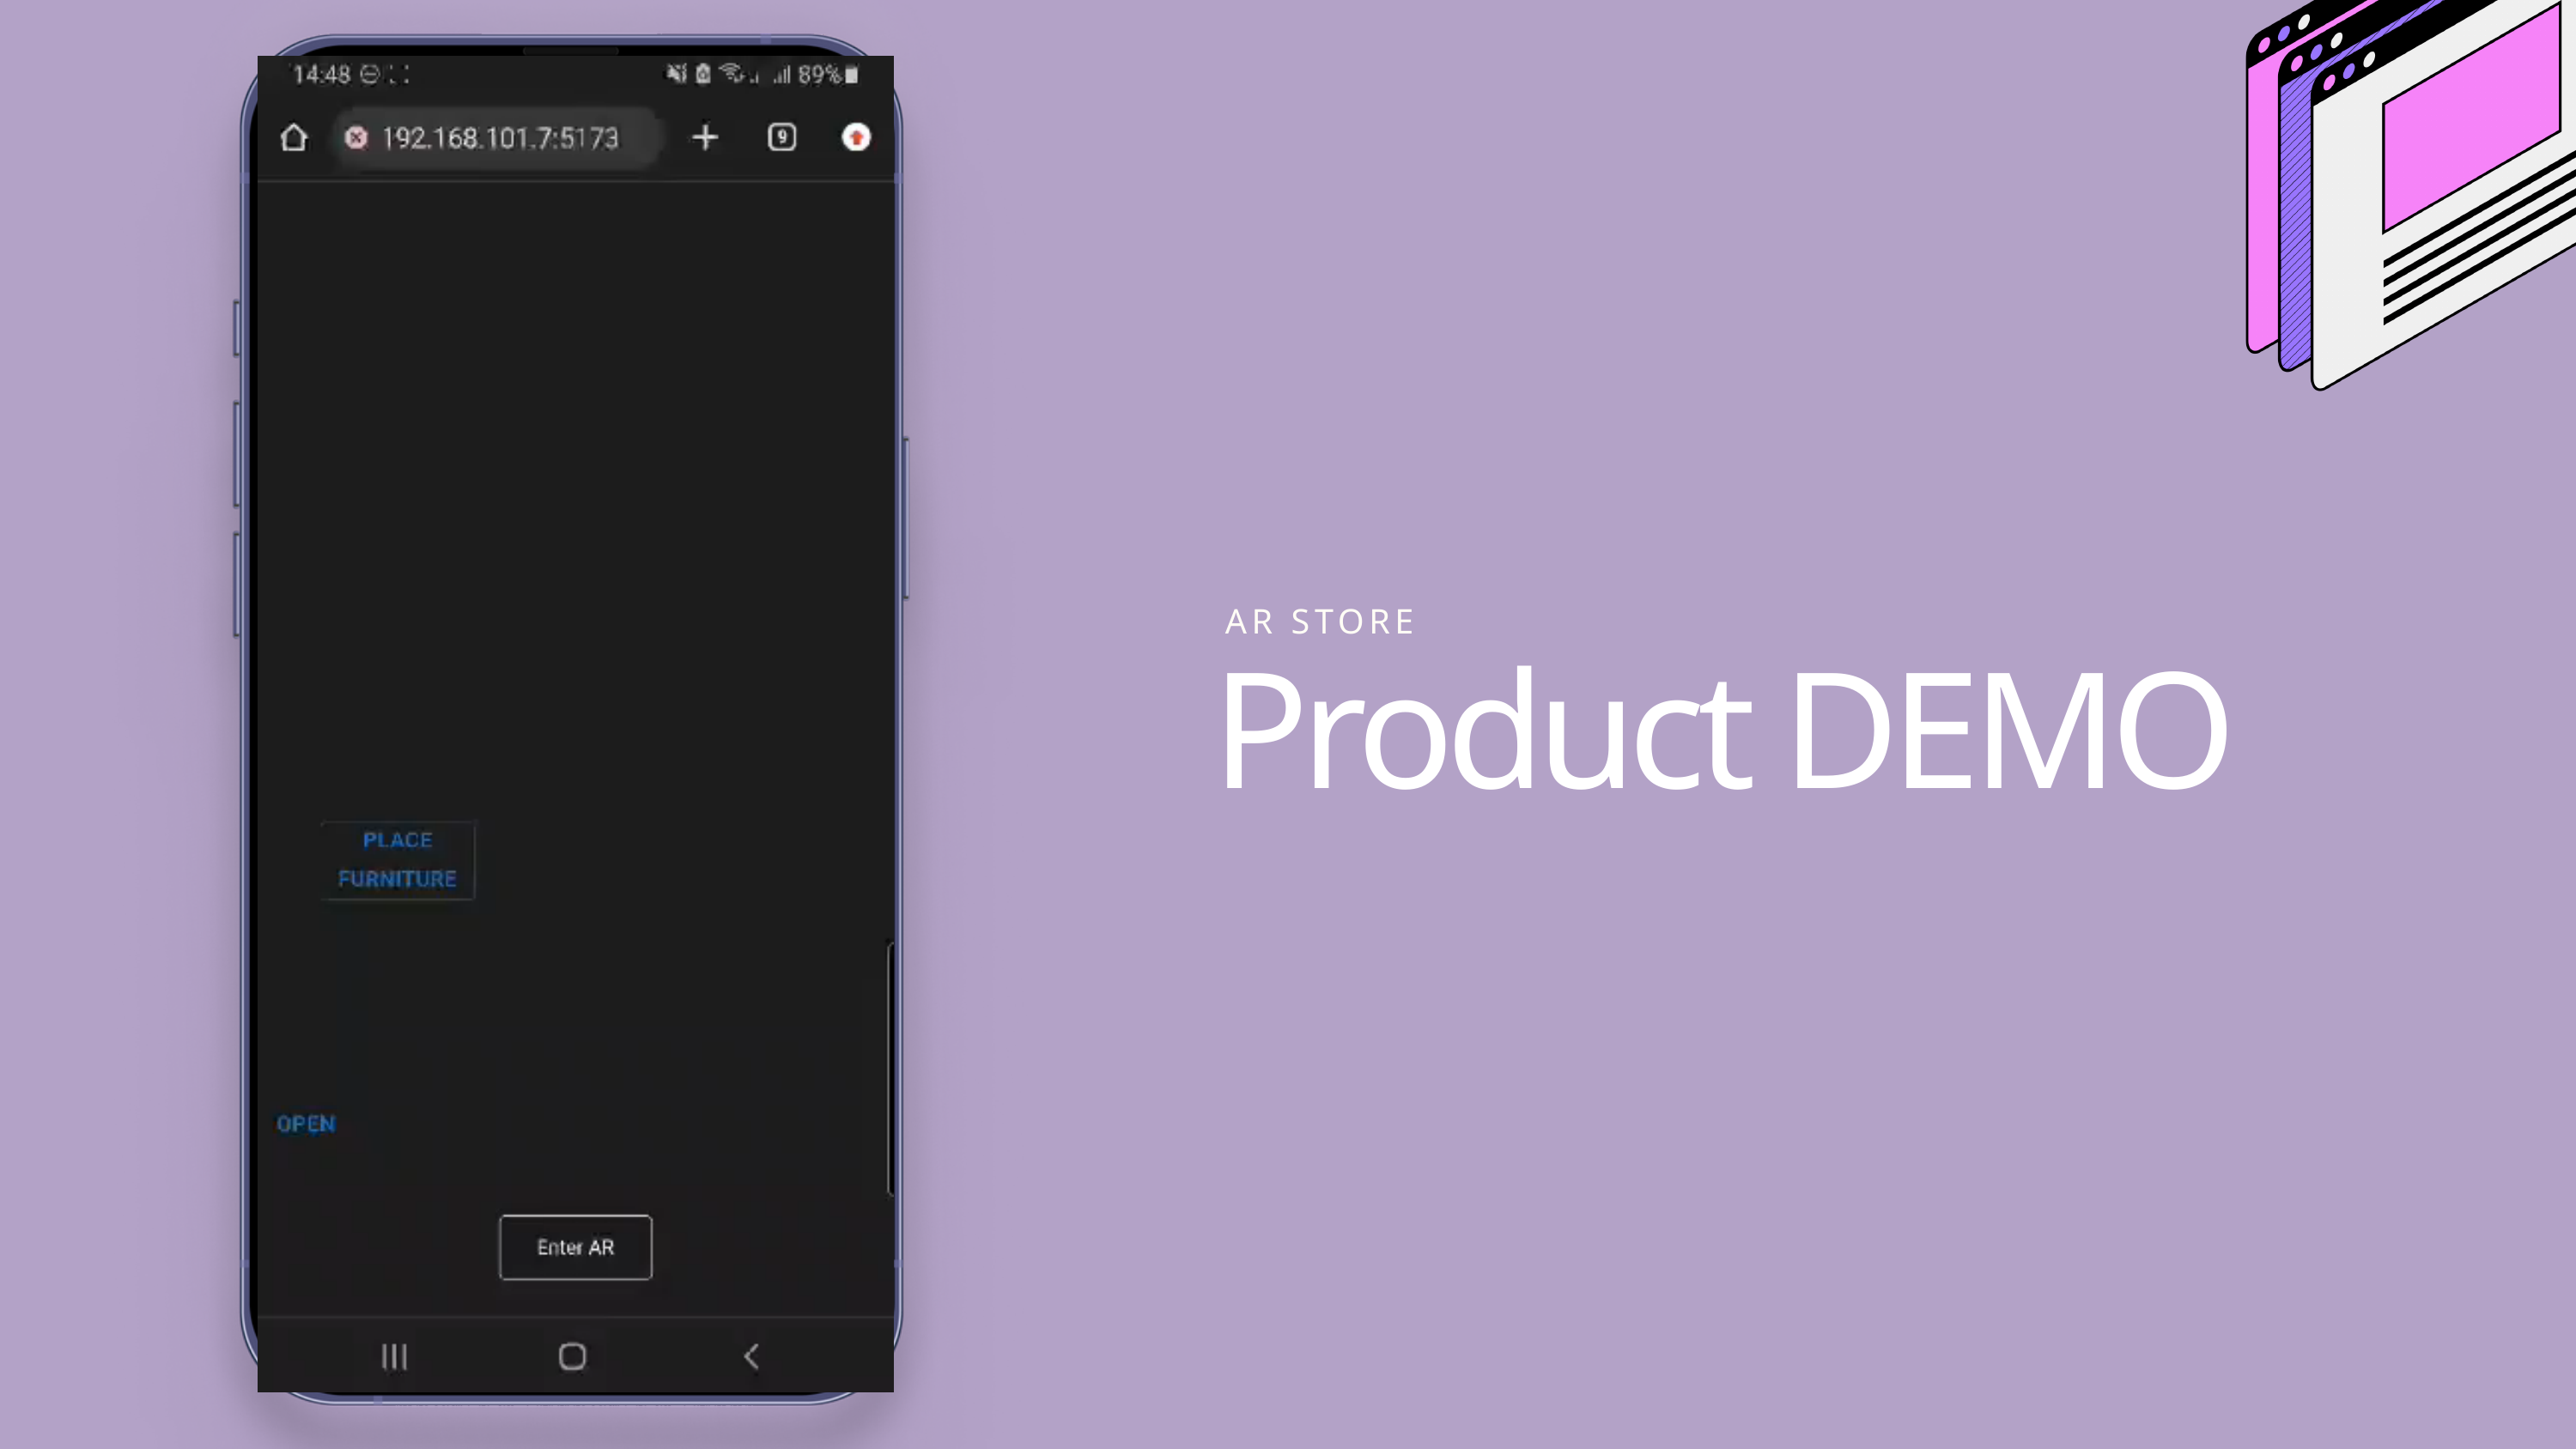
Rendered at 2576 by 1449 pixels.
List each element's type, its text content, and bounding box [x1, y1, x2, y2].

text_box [256, 55, 895, 1393]
text_box AR STORE [1224, 592, 2366, 640]
text_box [2245, 0, 2576, 392]
text_box [95, 0, 1036, 1449]
text_box Product DEMO [1212, 659, 2366, 822]
